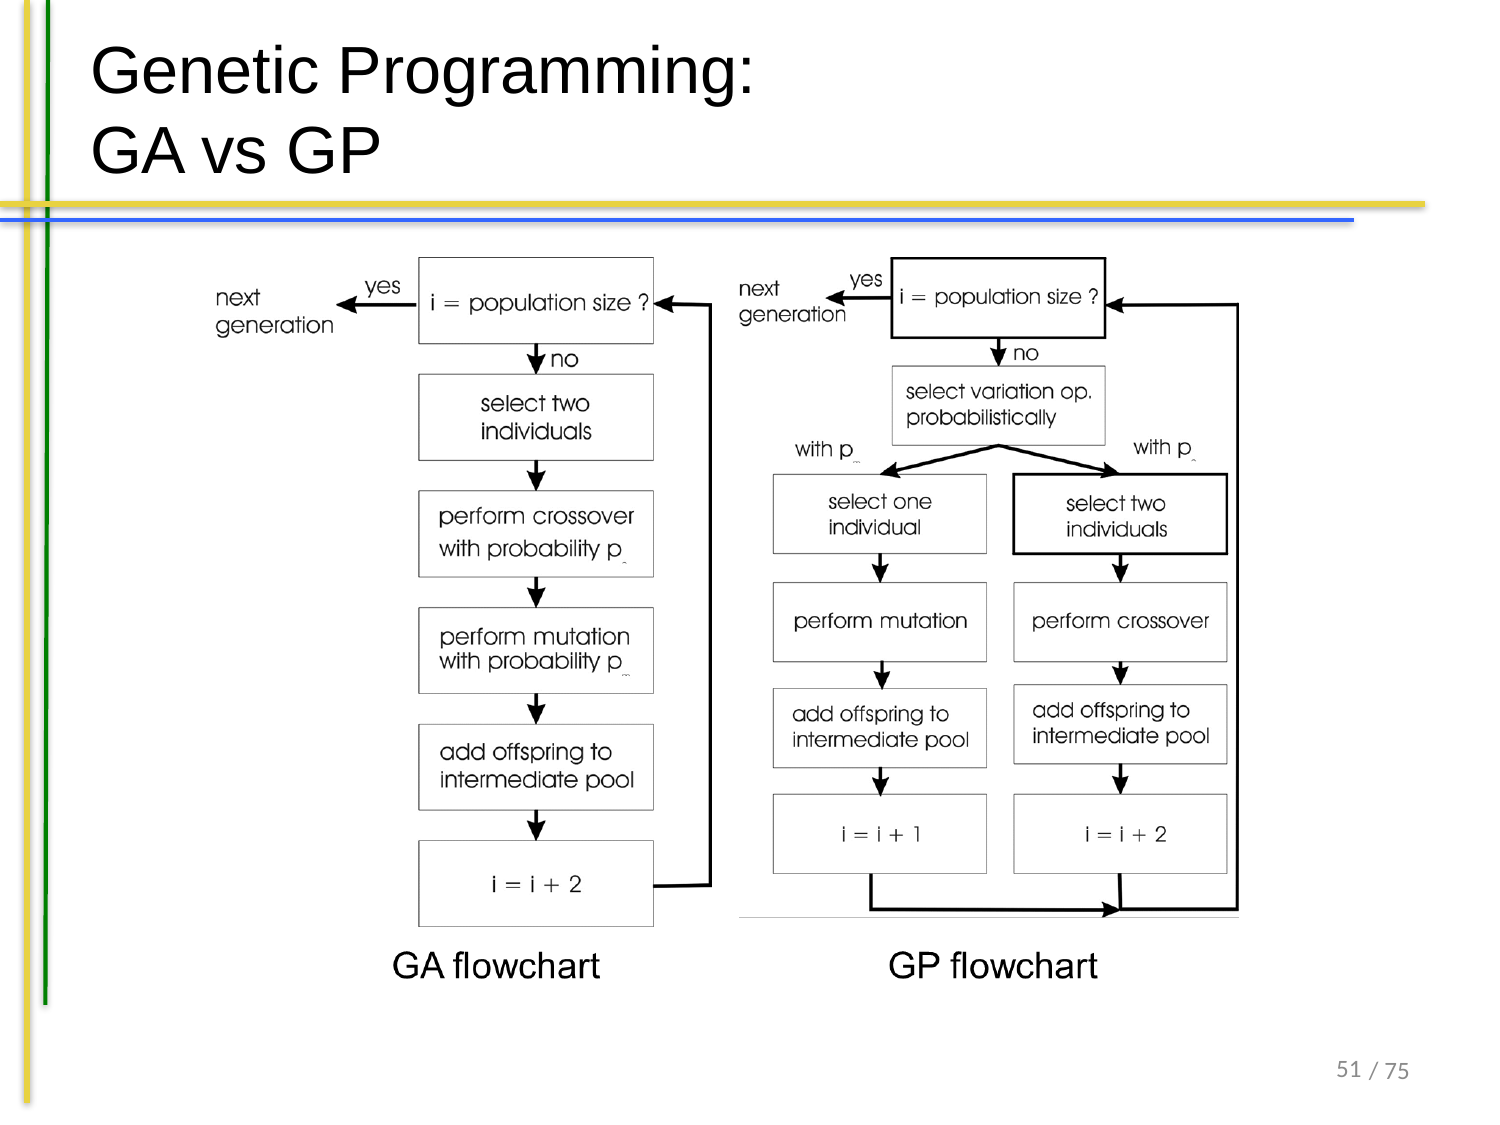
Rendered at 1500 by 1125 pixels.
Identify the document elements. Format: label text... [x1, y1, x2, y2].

title Genetic Programming: GA vs GP [75, 12, 1425, 201]
slide_number 51 [1222, 1026, 1377, 1109]
picture [215, 257, 1239, 1010]
